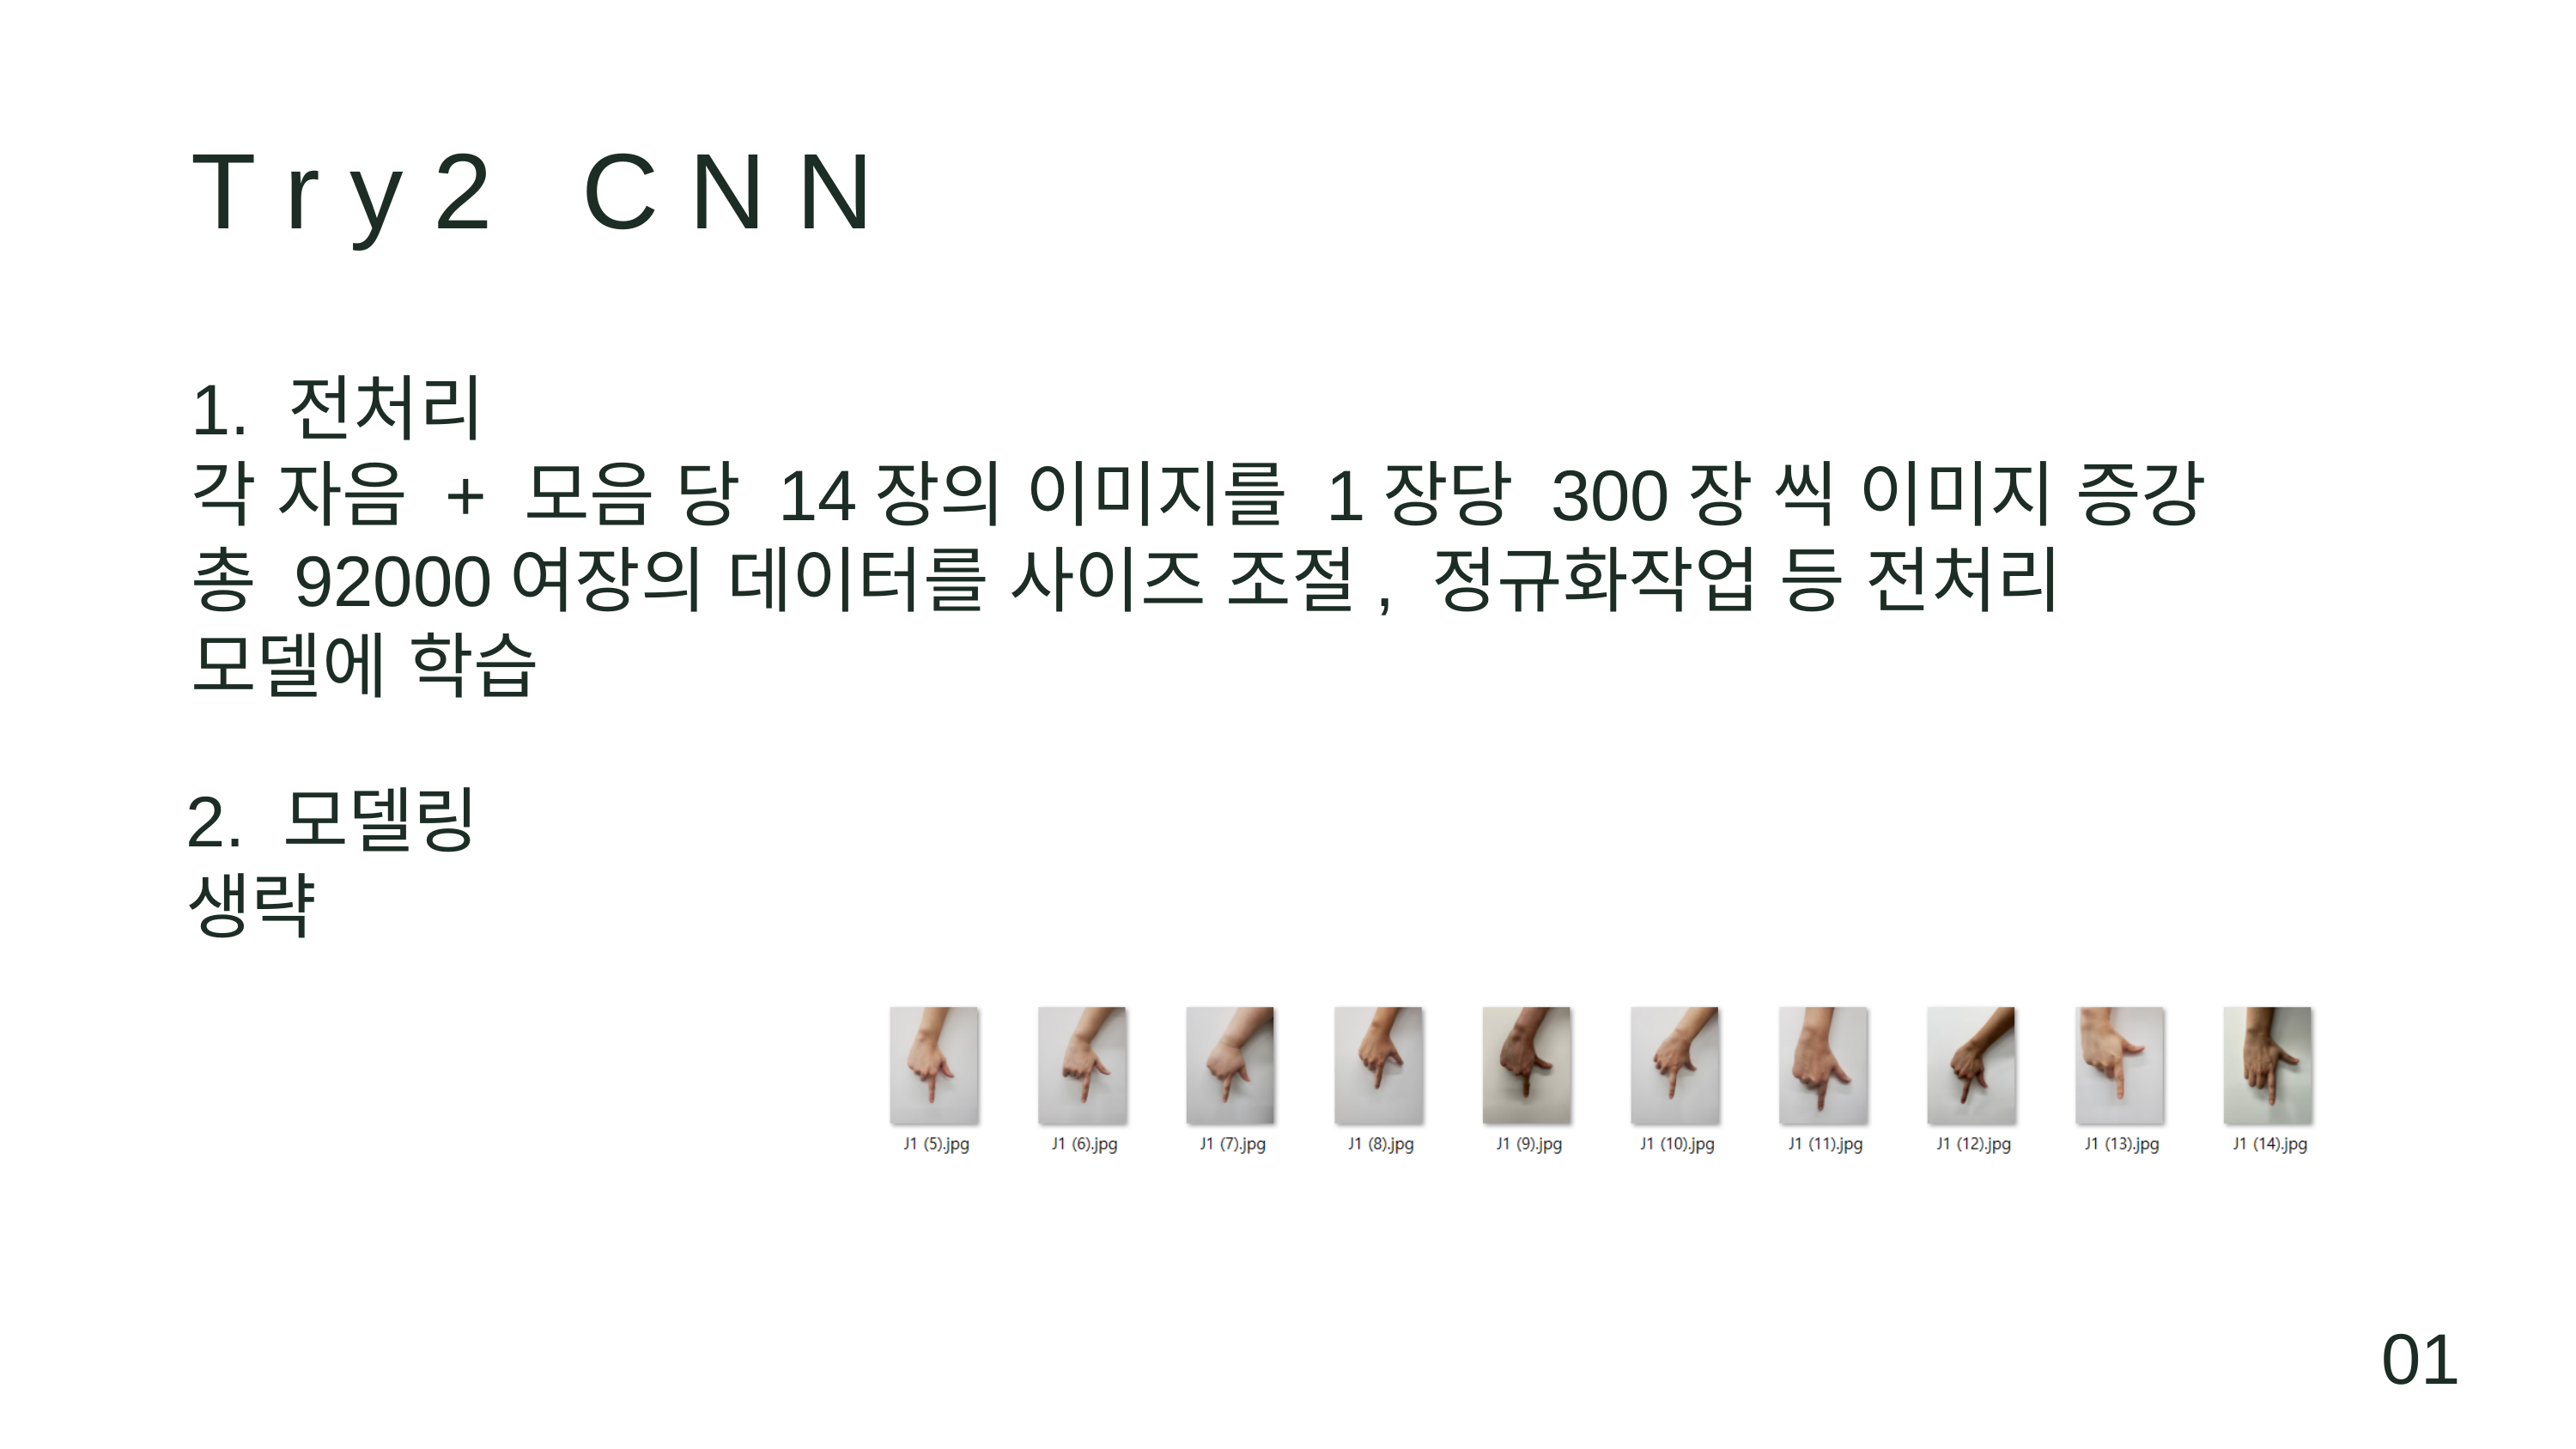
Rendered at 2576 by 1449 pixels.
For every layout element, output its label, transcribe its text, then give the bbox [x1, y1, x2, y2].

picture [861, 993, 2511, 1319]
text_box 1. 전처리 각 자음 + 모음 당 14장의 이미지를 1장당 300장 씩 이미지 증강 총 92000여장의 데이터를 사이즈 조절, 정규화작업 등 전처리 모델에 학습 [178, 357, 2466, 713]
text_box T r y 2 C N N [178, 115, 1843, 257]
text_box PROJECT 01 [2230, 1328, 2474, 1405]
text_box 2. 모델링 생략 [173, 768, 1406, 954]
